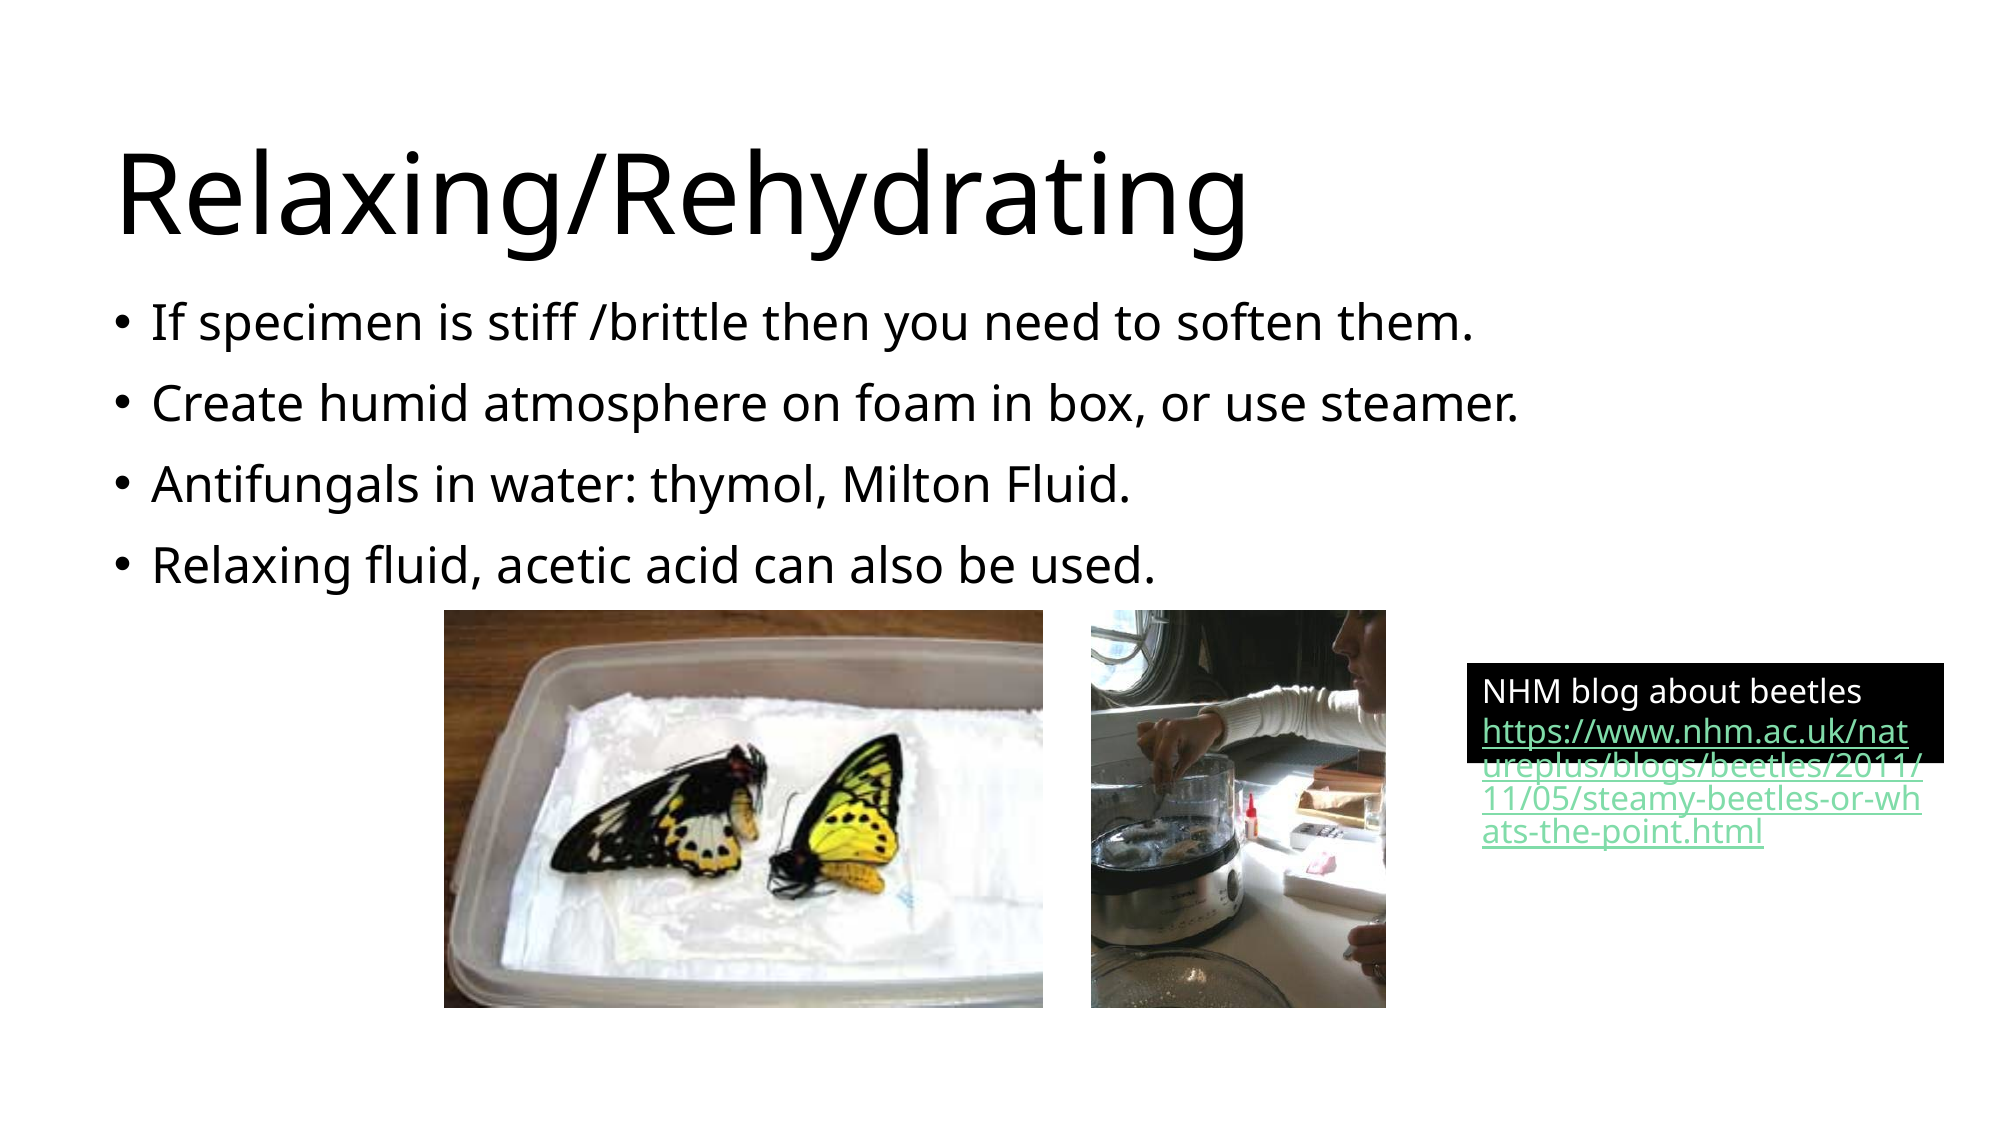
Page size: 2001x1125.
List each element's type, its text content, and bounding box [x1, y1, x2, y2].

picture [444, 610, 1043, 1008]
list If specimen is stiff /brittle then you need to soften them. Create humid atmosphere on foam in box, or use steamer. Antifungals in water: thymol, Milton Fluid. Relaxing fluid, acetic acid can also be used. [114, 290, 1824, 402]
text_box NHM blog about beetles https://www.nhm.ac.uk/natureplus/blogs/beetles/2011/11/05/steamy-beetles-or-whats-the-point.html [1467, 663, 1944, 764]
text_box [113, 119, 1886, 278]
picture [1091, 610, 1386, 1008]
